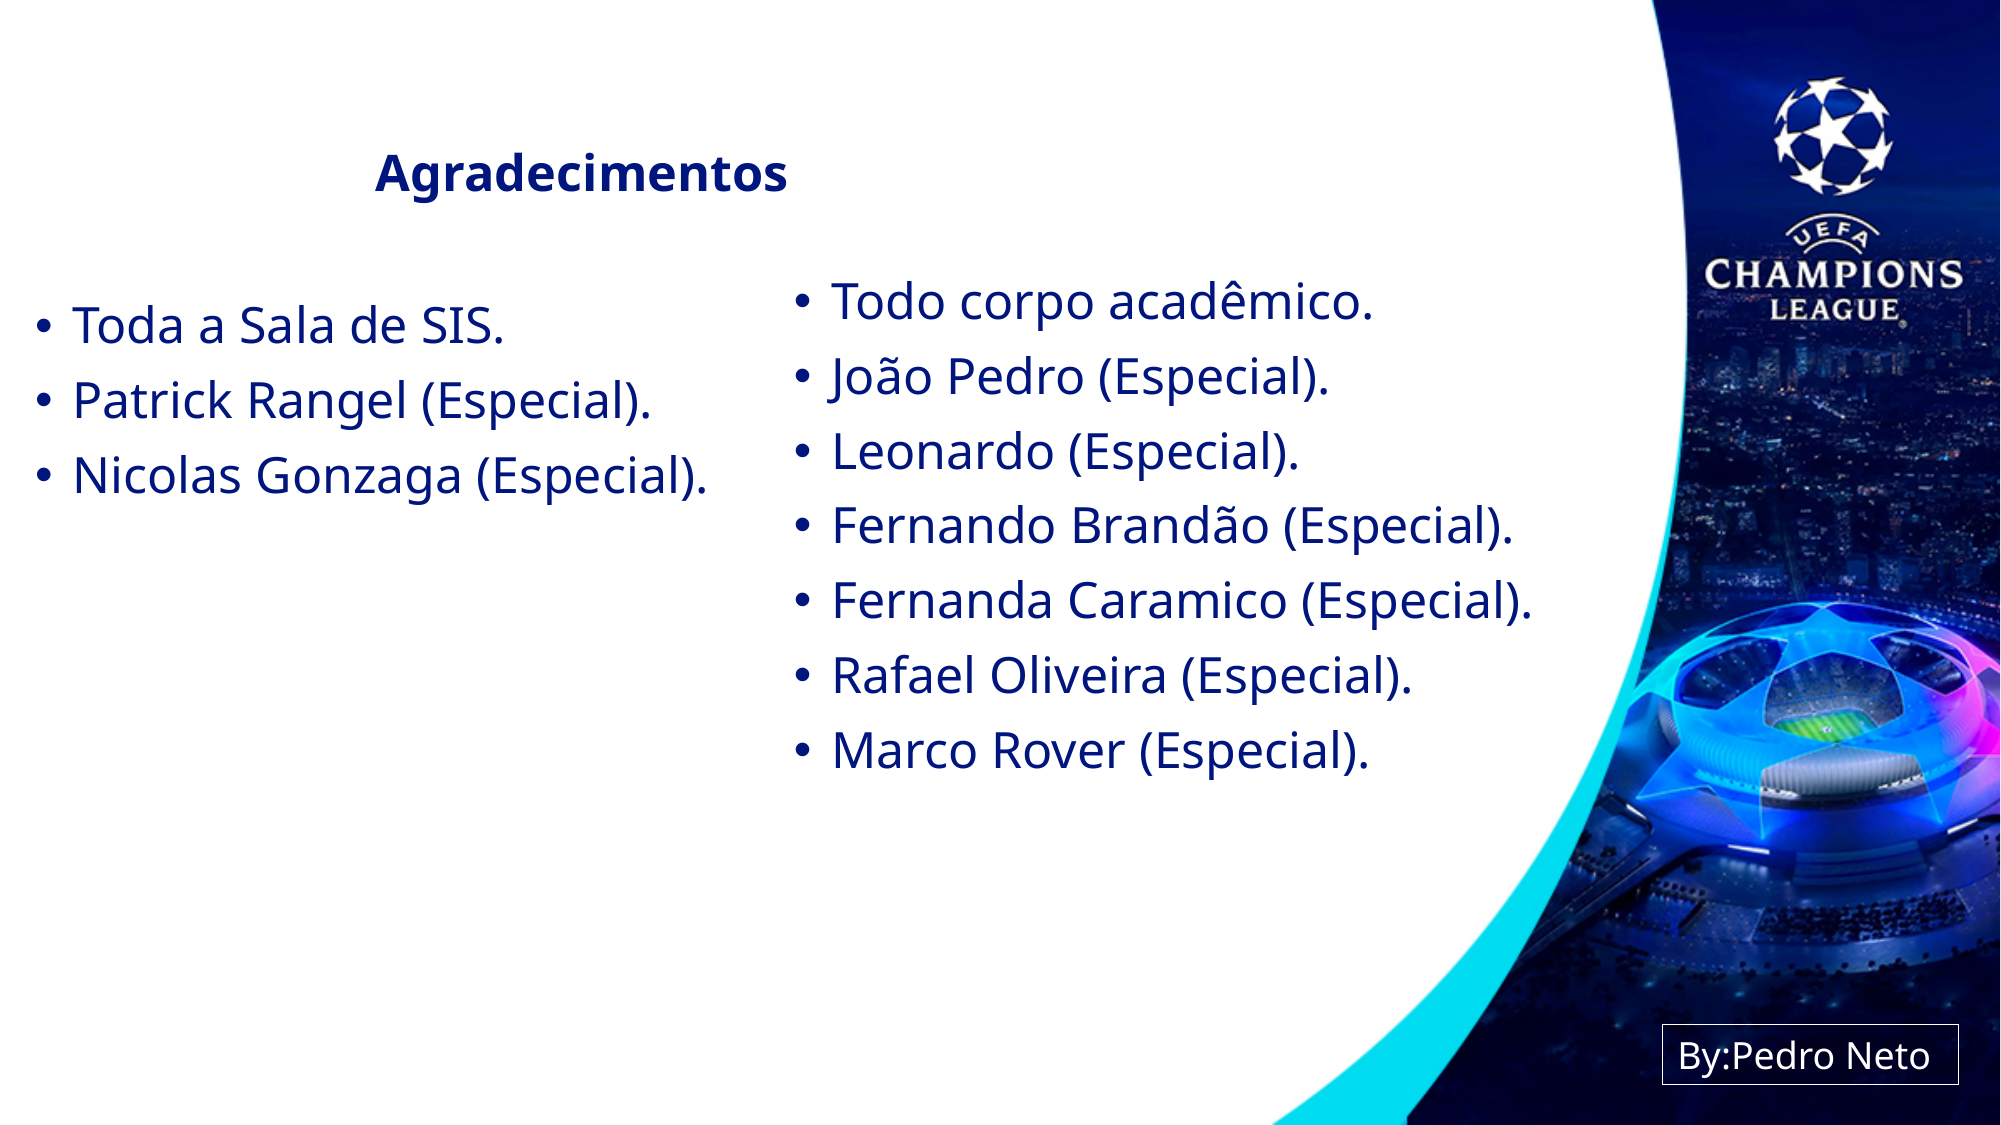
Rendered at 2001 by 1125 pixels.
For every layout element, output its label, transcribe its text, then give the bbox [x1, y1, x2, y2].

list Toda a Sala de SIS. Patrick Rangel (Especial). Nicolas Gonzaga (Especial). [20, 212, 842, 563]
picture [0, 0, 2001, 1125]
title Agradecimentos [77, 139, 1088, 268]
text_box By:Pedro Neto [1662, 1024, 1959, 1085]
text_box Todo corpo acadêmico. João Pedro (Especial). Leonardo (Especial). Fernando Brandão (Especial). Fernanda Caramico (Especial). Rafael Oliveira (Especial). Marco Rover (Especial). [778, 268, 1769, 700]
